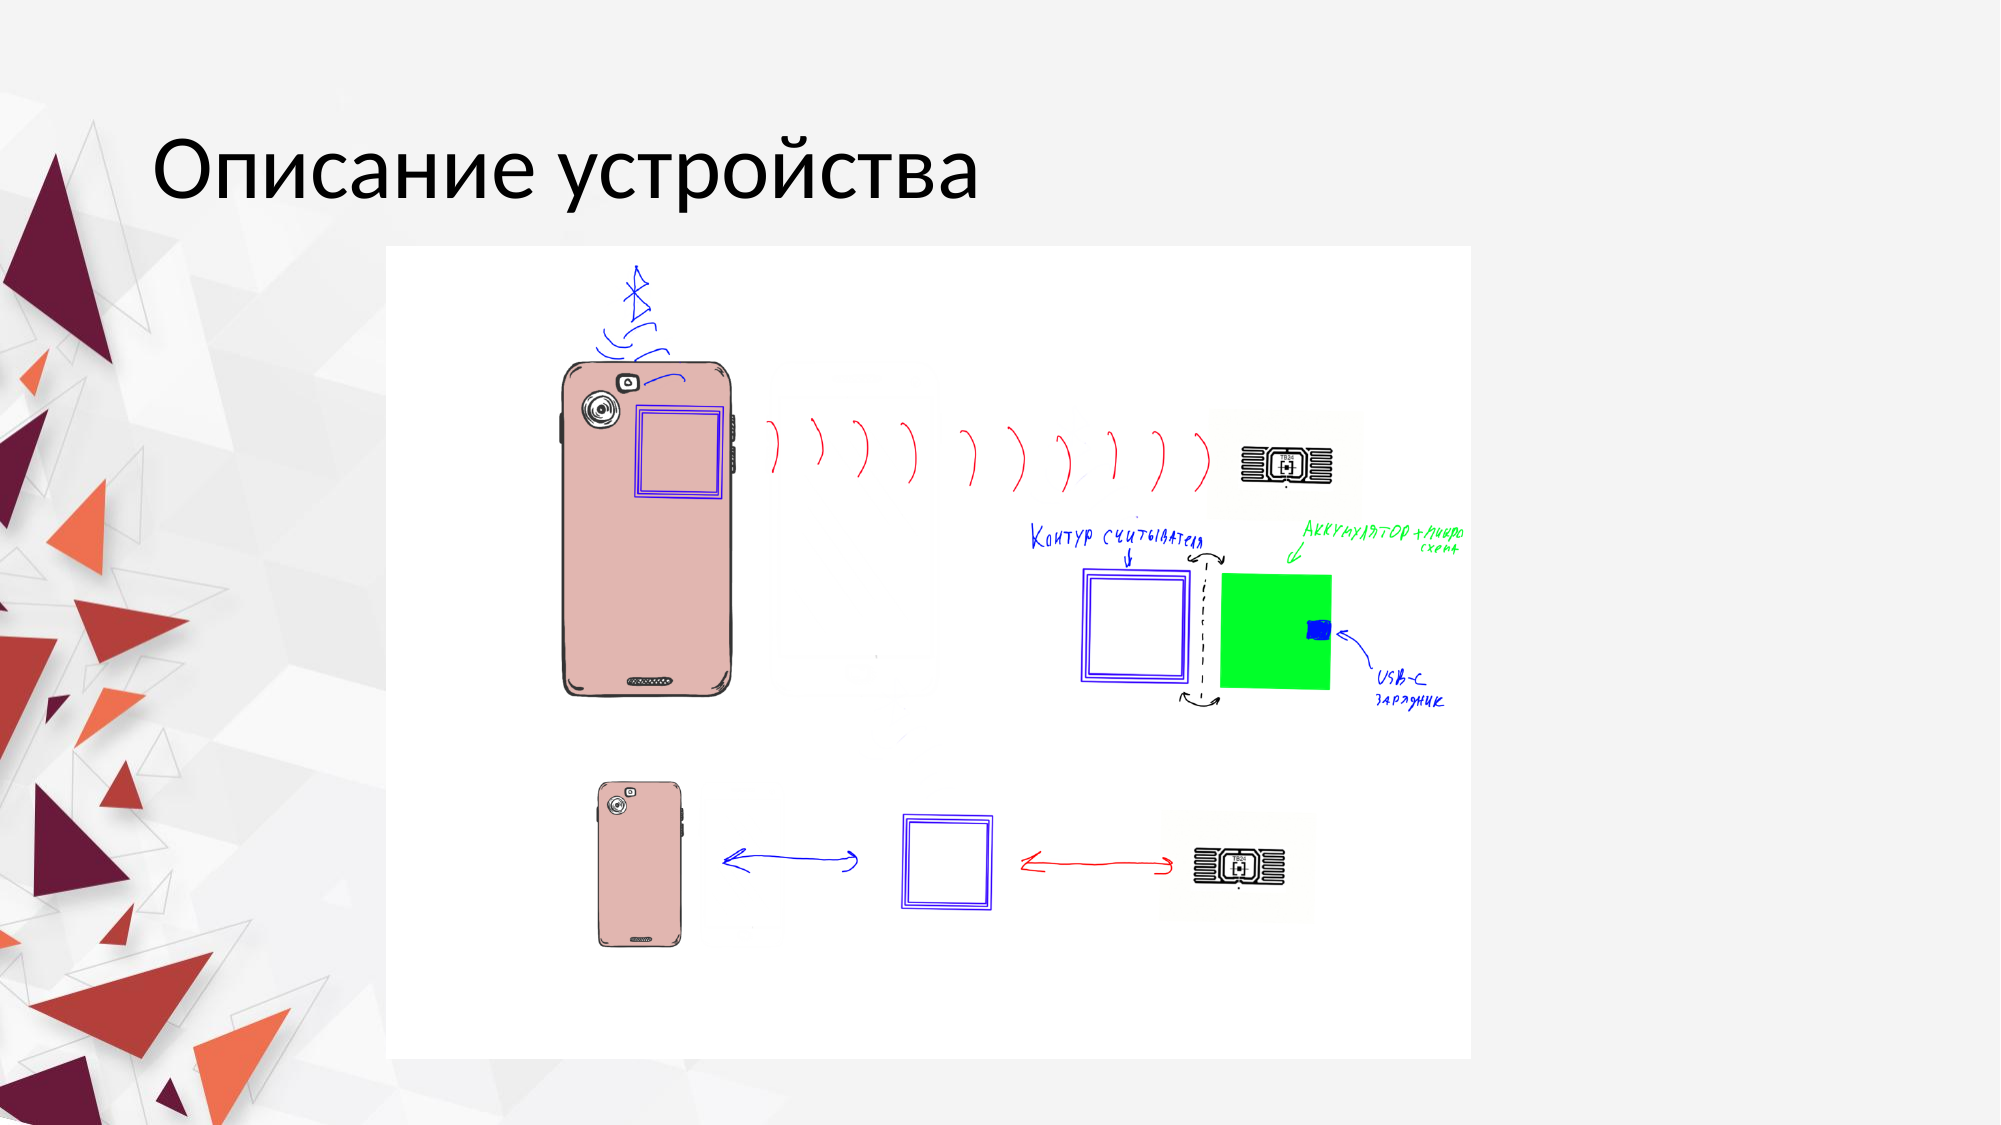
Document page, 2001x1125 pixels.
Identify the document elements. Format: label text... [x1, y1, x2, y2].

title Описание устройства [137, 59, 1863, 278]
picture [0, 0, 2000, 1125]
